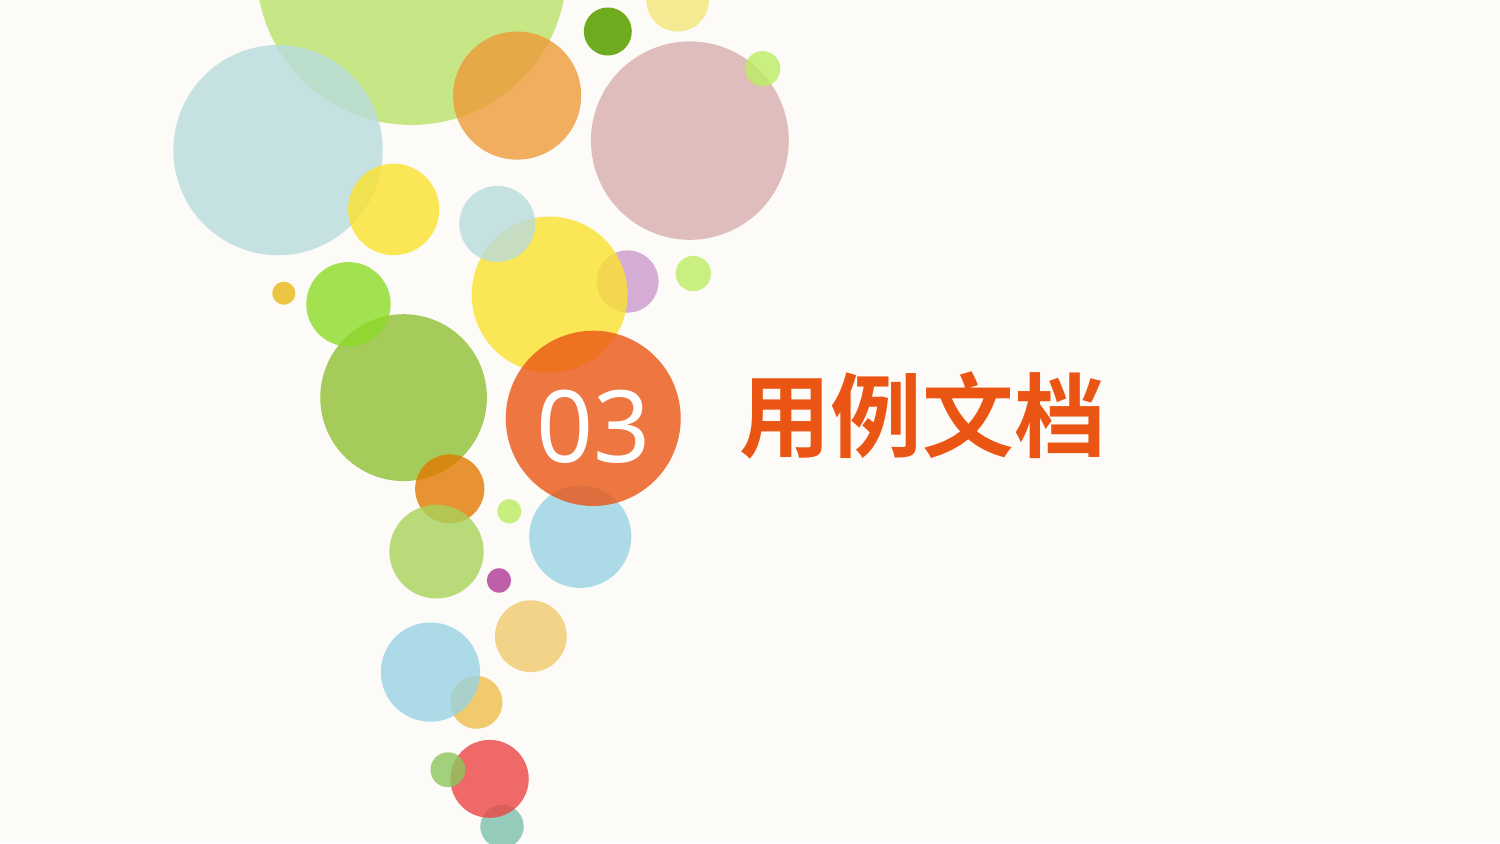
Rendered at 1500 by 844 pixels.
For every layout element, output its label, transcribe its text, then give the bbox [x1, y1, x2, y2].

text_box [430, 752, 466, 788]
text_box [454, 676, 503, 729]
text_box [486, 568, 511, 593]
text_box [272, 281, 296, 305]
text_box 用例文档 [739, 358, 1223, 469]
text_box [497, 499, 522, 524]
text_box [646, 0, 709, 32]
text_box [306, 262, 391, 347]
text_box [675, 255, 712, 292]
text_box [480, 809, 524, 844]
text_box [389, 504, 484, 599]
text_box [173, 45, 383, 256]
text_box [744, 51, 781, 87]
text_box [451, 739, 529, 818]
text_box [320, 314, 487, 482]
text_box [583, 7, 632, 56]
text_box [348, 163, 440, 256]
text_box [529, 495, 632, 588]
text_box [415, 454, 485, 517]
text_box [453, 31, 582, 160]
text_box [259, 0, 564, 125]
text_box [380, 622, 481, 722]
text_box 03 [533, 362, 653, 483]
text_box [505, 330, 681, 506]
text_box [471, 216, 628, 368]
text_box [616, 250, 659, 313]
text_box [459, 185, 536, 262]
text_box [590, 41, 789, 240]
text_box [494, 600, 567, 673]
